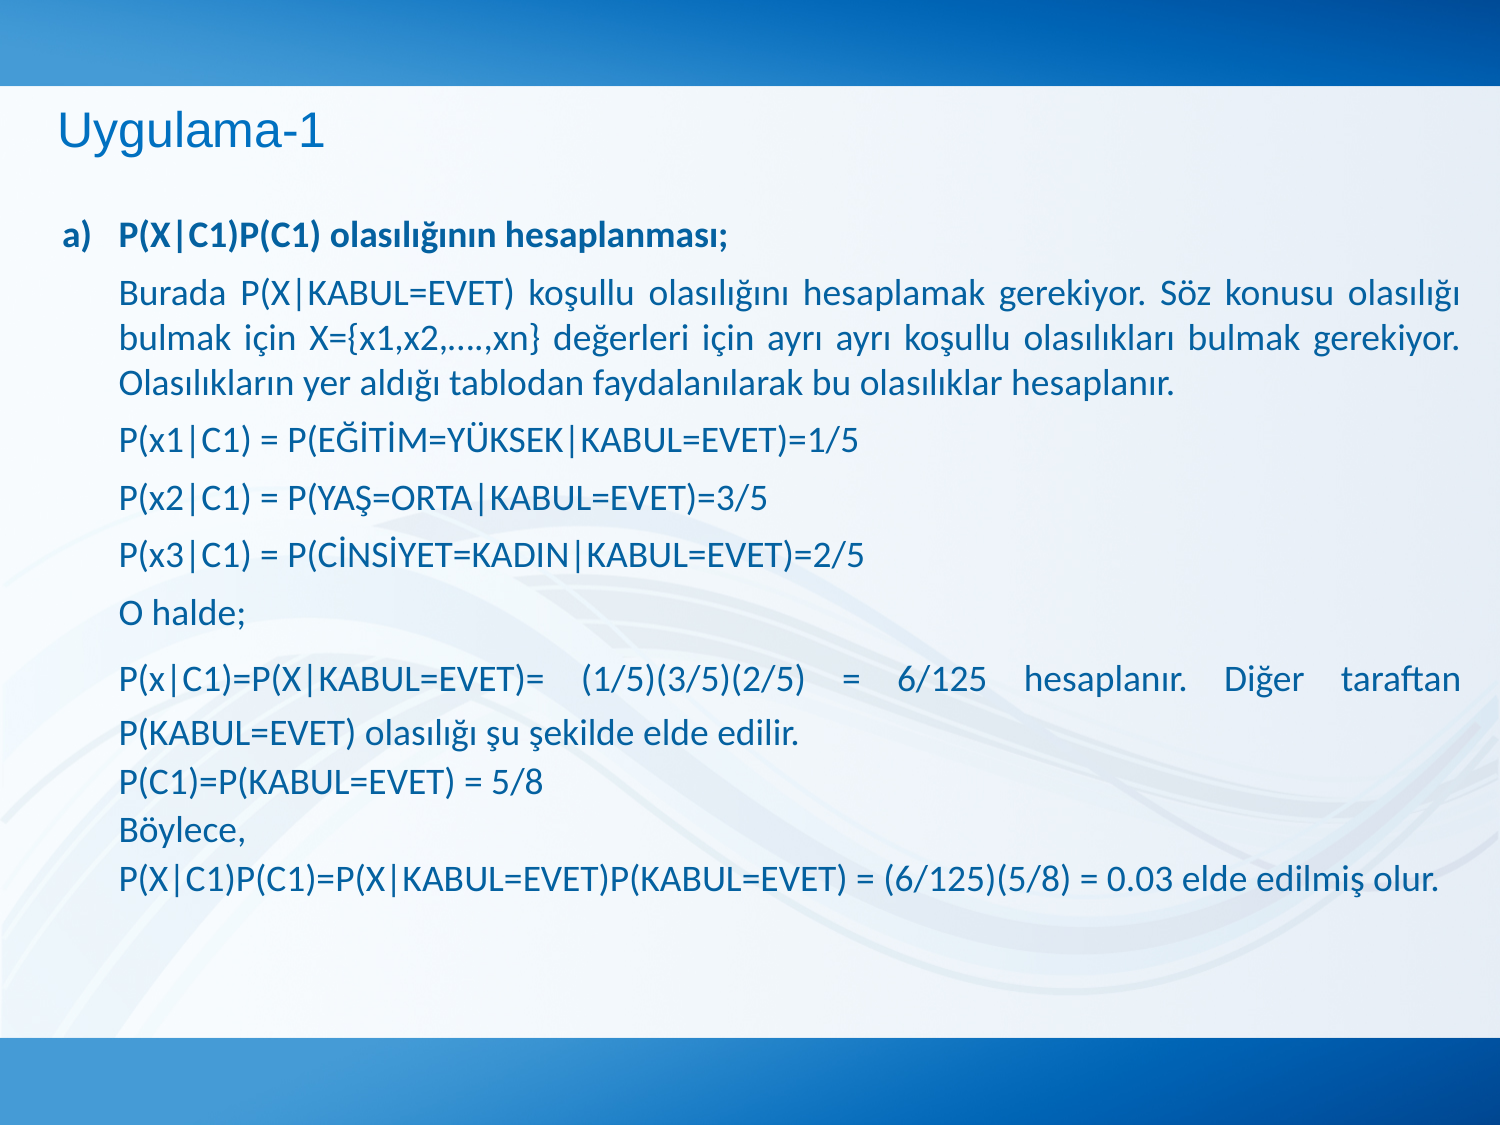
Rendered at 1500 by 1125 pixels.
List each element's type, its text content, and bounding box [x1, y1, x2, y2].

text_box Uygulama-1 [42, 90, 1413, 165]
picture [0, 0, 1500, 1125]
text_box P(X|C1)P(C1) olasılığının hesaplanması; Burada P(X|KABUL=EVET) koşullu olasılığını hesaplamak gerekiyor. Söz konusu olasılığı bulmak için X={x1,x2,….,xn} değerleri için ayrı ayrı koşullu olasılıkları bulmak gerekiyor. Olasılıkların yer aldığı tablodan faydalanılarak bu olasılıklar hesaplanır. P(x1|C1) = P(EĞİTİM=YÜKSEK|KABUL=EVET)=1/5 P(x2|C1) = P(YAŞ=ORTA|KABUL=EVET)=3/5 P(x3|C1) = P(CİNSİYET=KADIN|KABUL=EVET)=2/5 O halde; P(x|C1)=P(X|KABUL=EVET)= (1/5)(3/5)(2/5) = 6/125 hesaplanır. Diğer taraftan P(KABUL=EVET) olasılığı şu şekilde elde edilir. P(C1)=P(KABUL=EVET) = 5/8 Böylece, P(X|C1)P(C1)=P(X|KABUL=EVET)P(KABUL=EVET) = (6/125)(5/8) = 0.03 elde edilmiş olur. [47, 202, 1477, 906]
